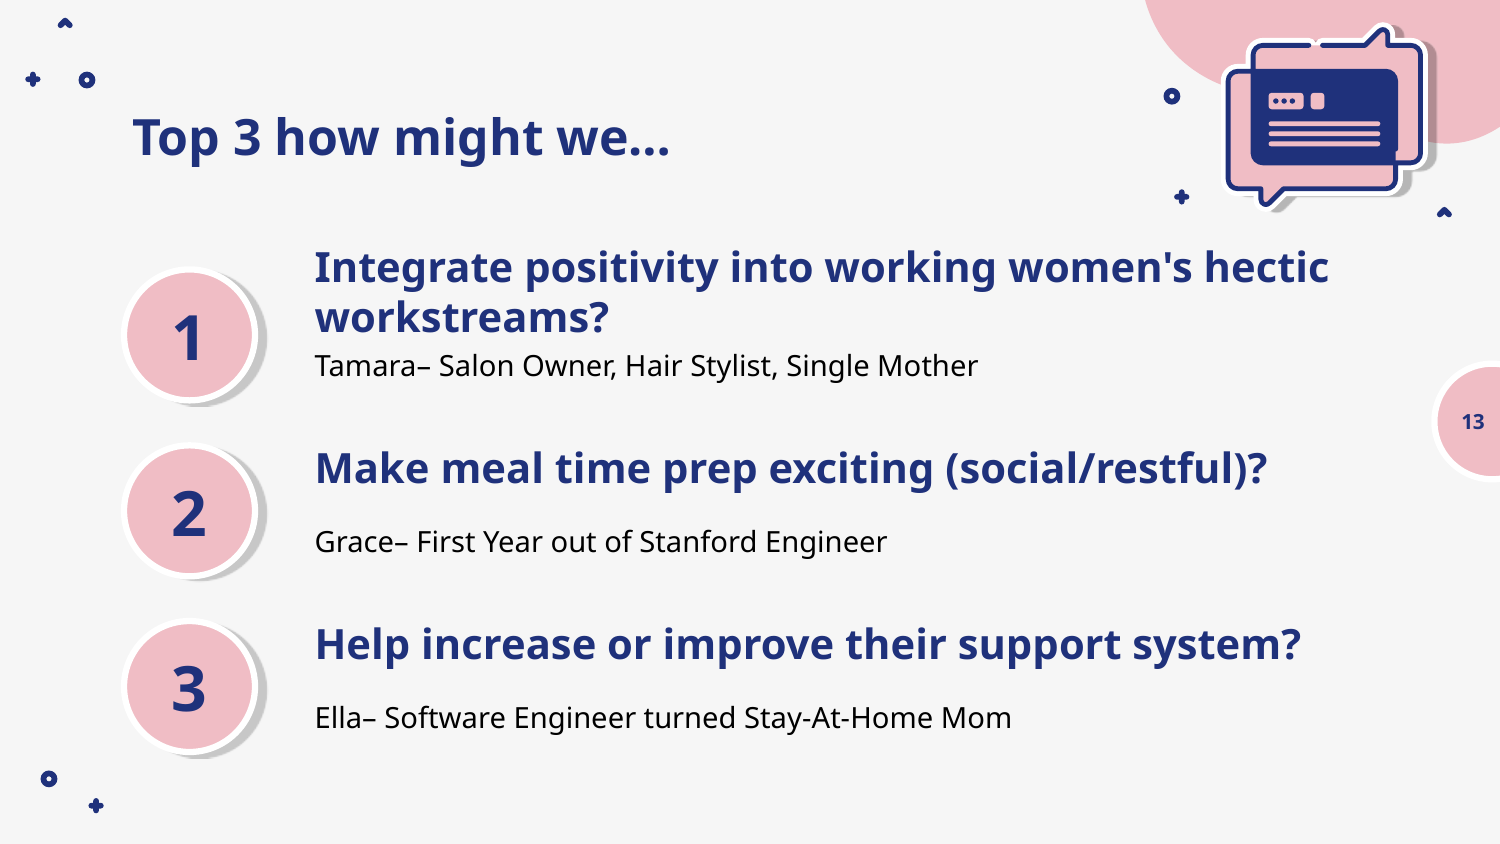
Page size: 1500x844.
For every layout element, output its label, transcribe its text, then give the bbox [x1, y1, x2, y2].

text_box [132, 719, 247, 753]
subtitle Grace– First Year out of Stanford Engineer [299, 502, 1383, 580]
subtitle Tamara– Salon Owner, Hair Stylist, Single Mother [299, 326, 1383, 404]
title Top 3 how might we… [116, 88, 1158, 183]
title 1 [121, 302, 258, 368]
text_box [1163, 21, 1453, 218]
text_box [133, 544, 246, 577]
title Integrate positivity into working women's hectic workstreams? [299, 258, 1419, 323]
title Make meal time prep exciting (social/restful)? [299, 434, 1419, 499]
text_box [132, 269, 247, 302]
title 3 [121, 654, 258, 719]
title 2 [121, 478, 258, 544]
slide_number ‹#› [1428, 391, 1500, 456]
text_box [133, 368, 246, 401]
subtitle Ella– Software Engineer turned Stay-At-Home Mom [299, 678, 1383, 756]
text_box [132, 621, 247, 654]
text_box [132, 445, 247, 478]
title Help increase or improve their support system? [299, 610, 1383, 675]
